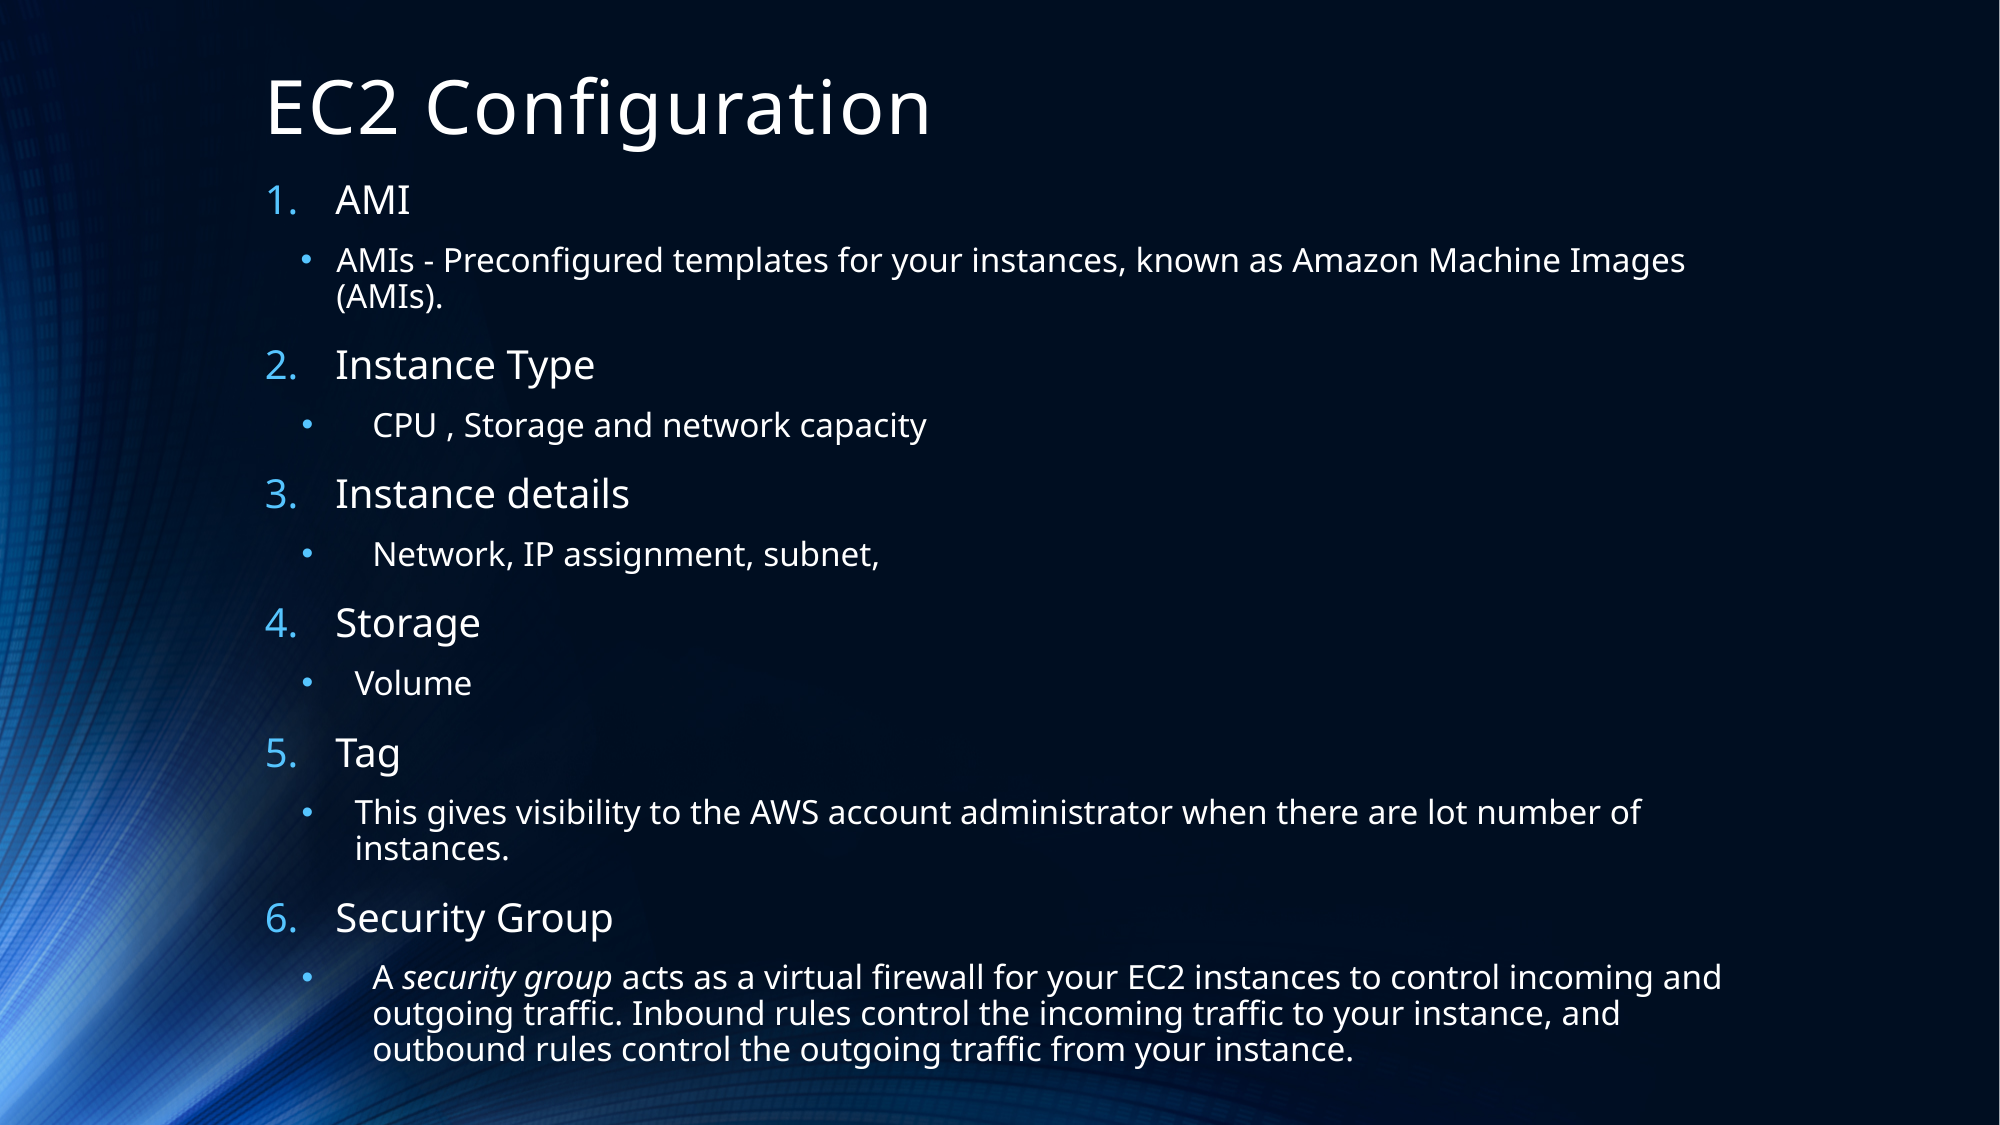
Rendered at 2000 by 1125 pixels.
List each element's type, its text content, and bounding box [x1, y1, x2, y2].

picture [0, 0, 2000, 1125]
list AMI AMIs - Preconfigured templates for your instances, known as Amazon Machine Images (AMIs). Instance Type CPU , Storage and network capacity Instance details Network, IP assignment, subnet, Storage Volume Tag This gives visibility to the AWS account administrator when there are lot number of instances. Security Group A security group acts as a virtual firewall for your EC2 instances to control incoming and outgoing traffic. Inbound rules control the incoming traffic to your instance, and outbound rules control the outgoing traffic from your instance. [249, 172, 1749, 1083]
title EC2 Configuration [249, 62, 1750, 173]
